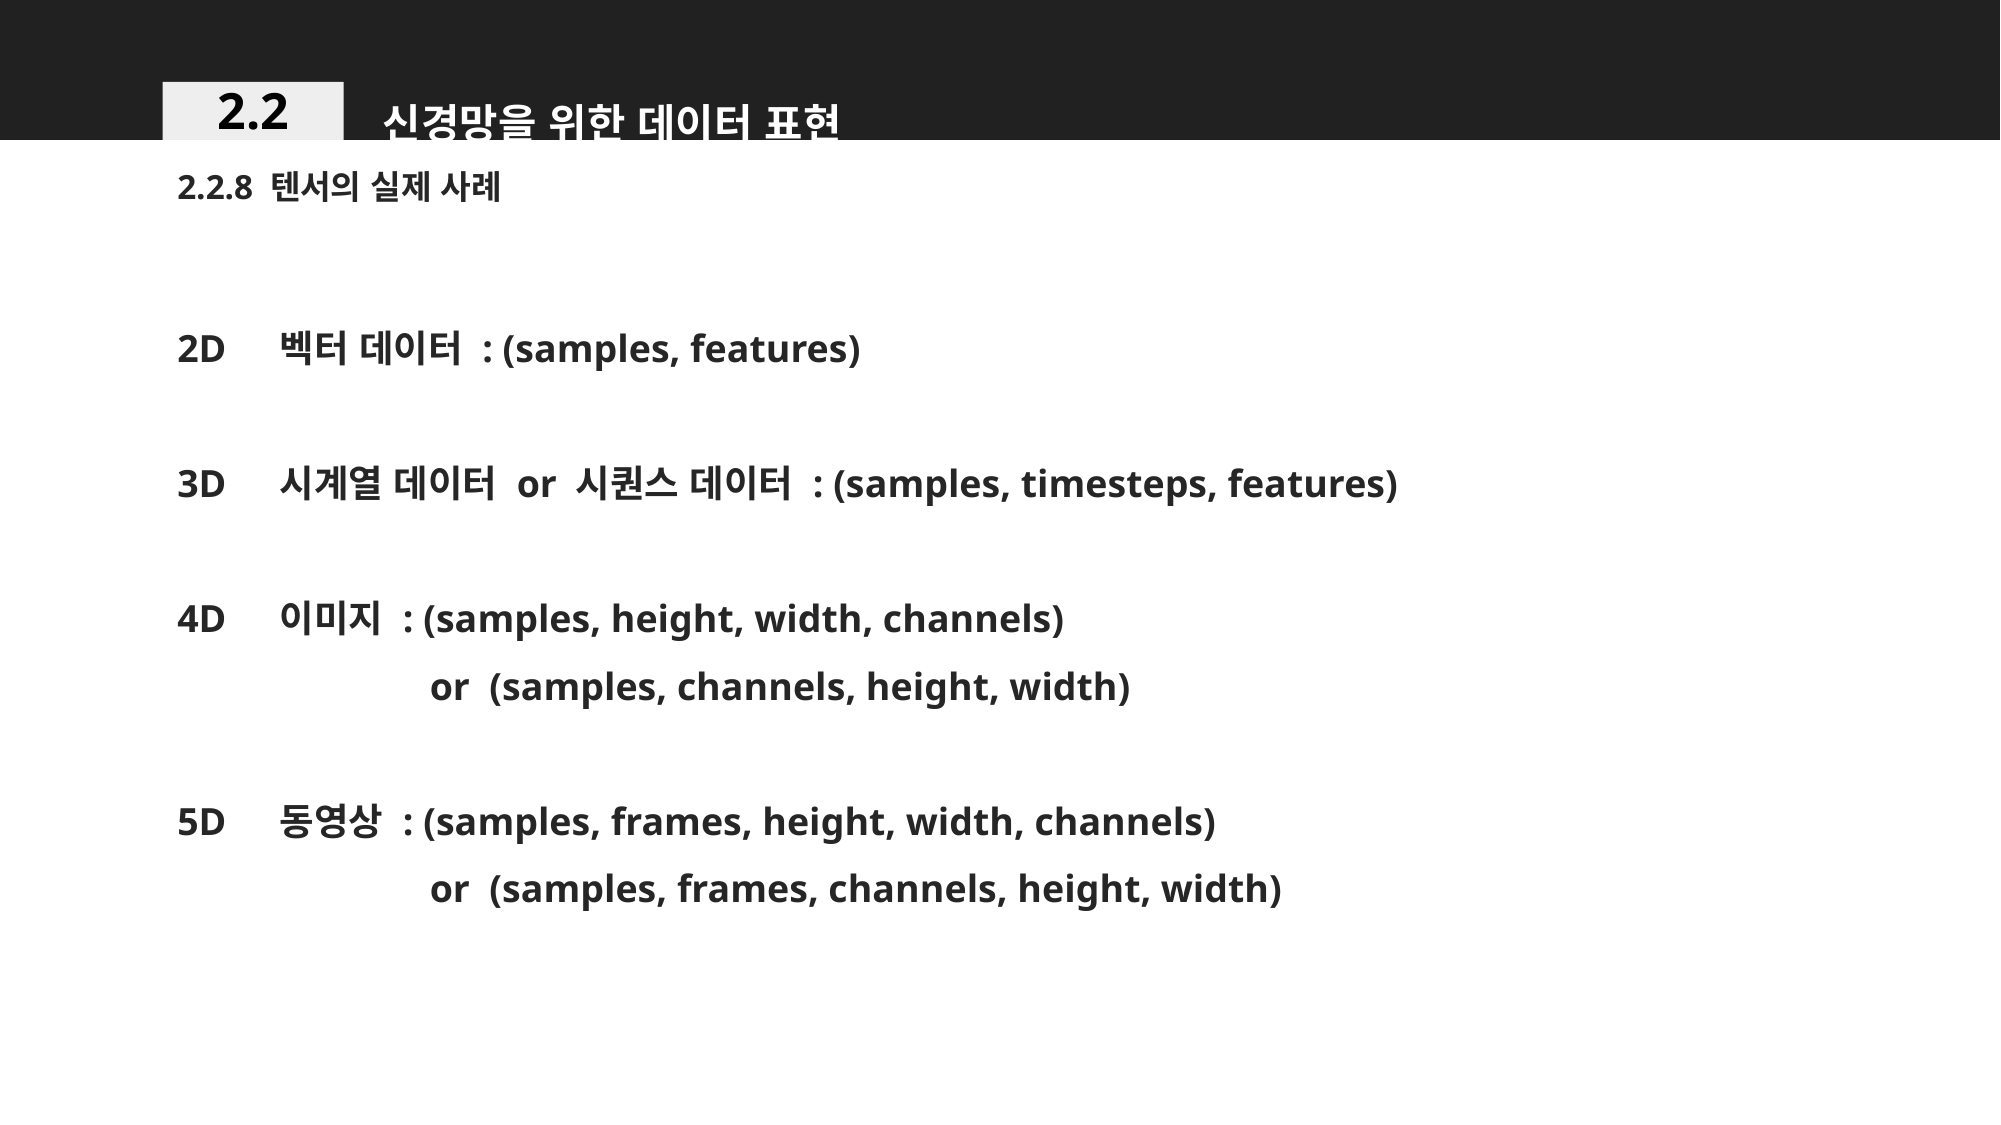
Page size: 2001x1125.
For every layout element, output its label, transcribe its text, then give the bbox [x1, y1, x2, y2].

text_box 벡터 데이터 : (samples, features) 시계열 데이터 or 시퀀스 데이터 : (samples, timesteps, features) 이미지 : (samples, height, width, channels) or (samples, channels, height, width) 동영상 : (samples, frames, height, width, channels) or (samples, frames, channels, height, width) [1317, 295, 1419, 918]
text_box [0, 0, 2000, 141]
text_box 2.2.8 텐서의 실제 사례 [162, 138, 955, 214]
text_box 신경망을 위한 데이터 표현 [368, 65, 857, 138]
text_box 2D 3D 4D 5D [162, 295, 1317, 918]
text_box [161, 81, 203, 141]
text_box 2.2 [203, 72, 383, 138]
